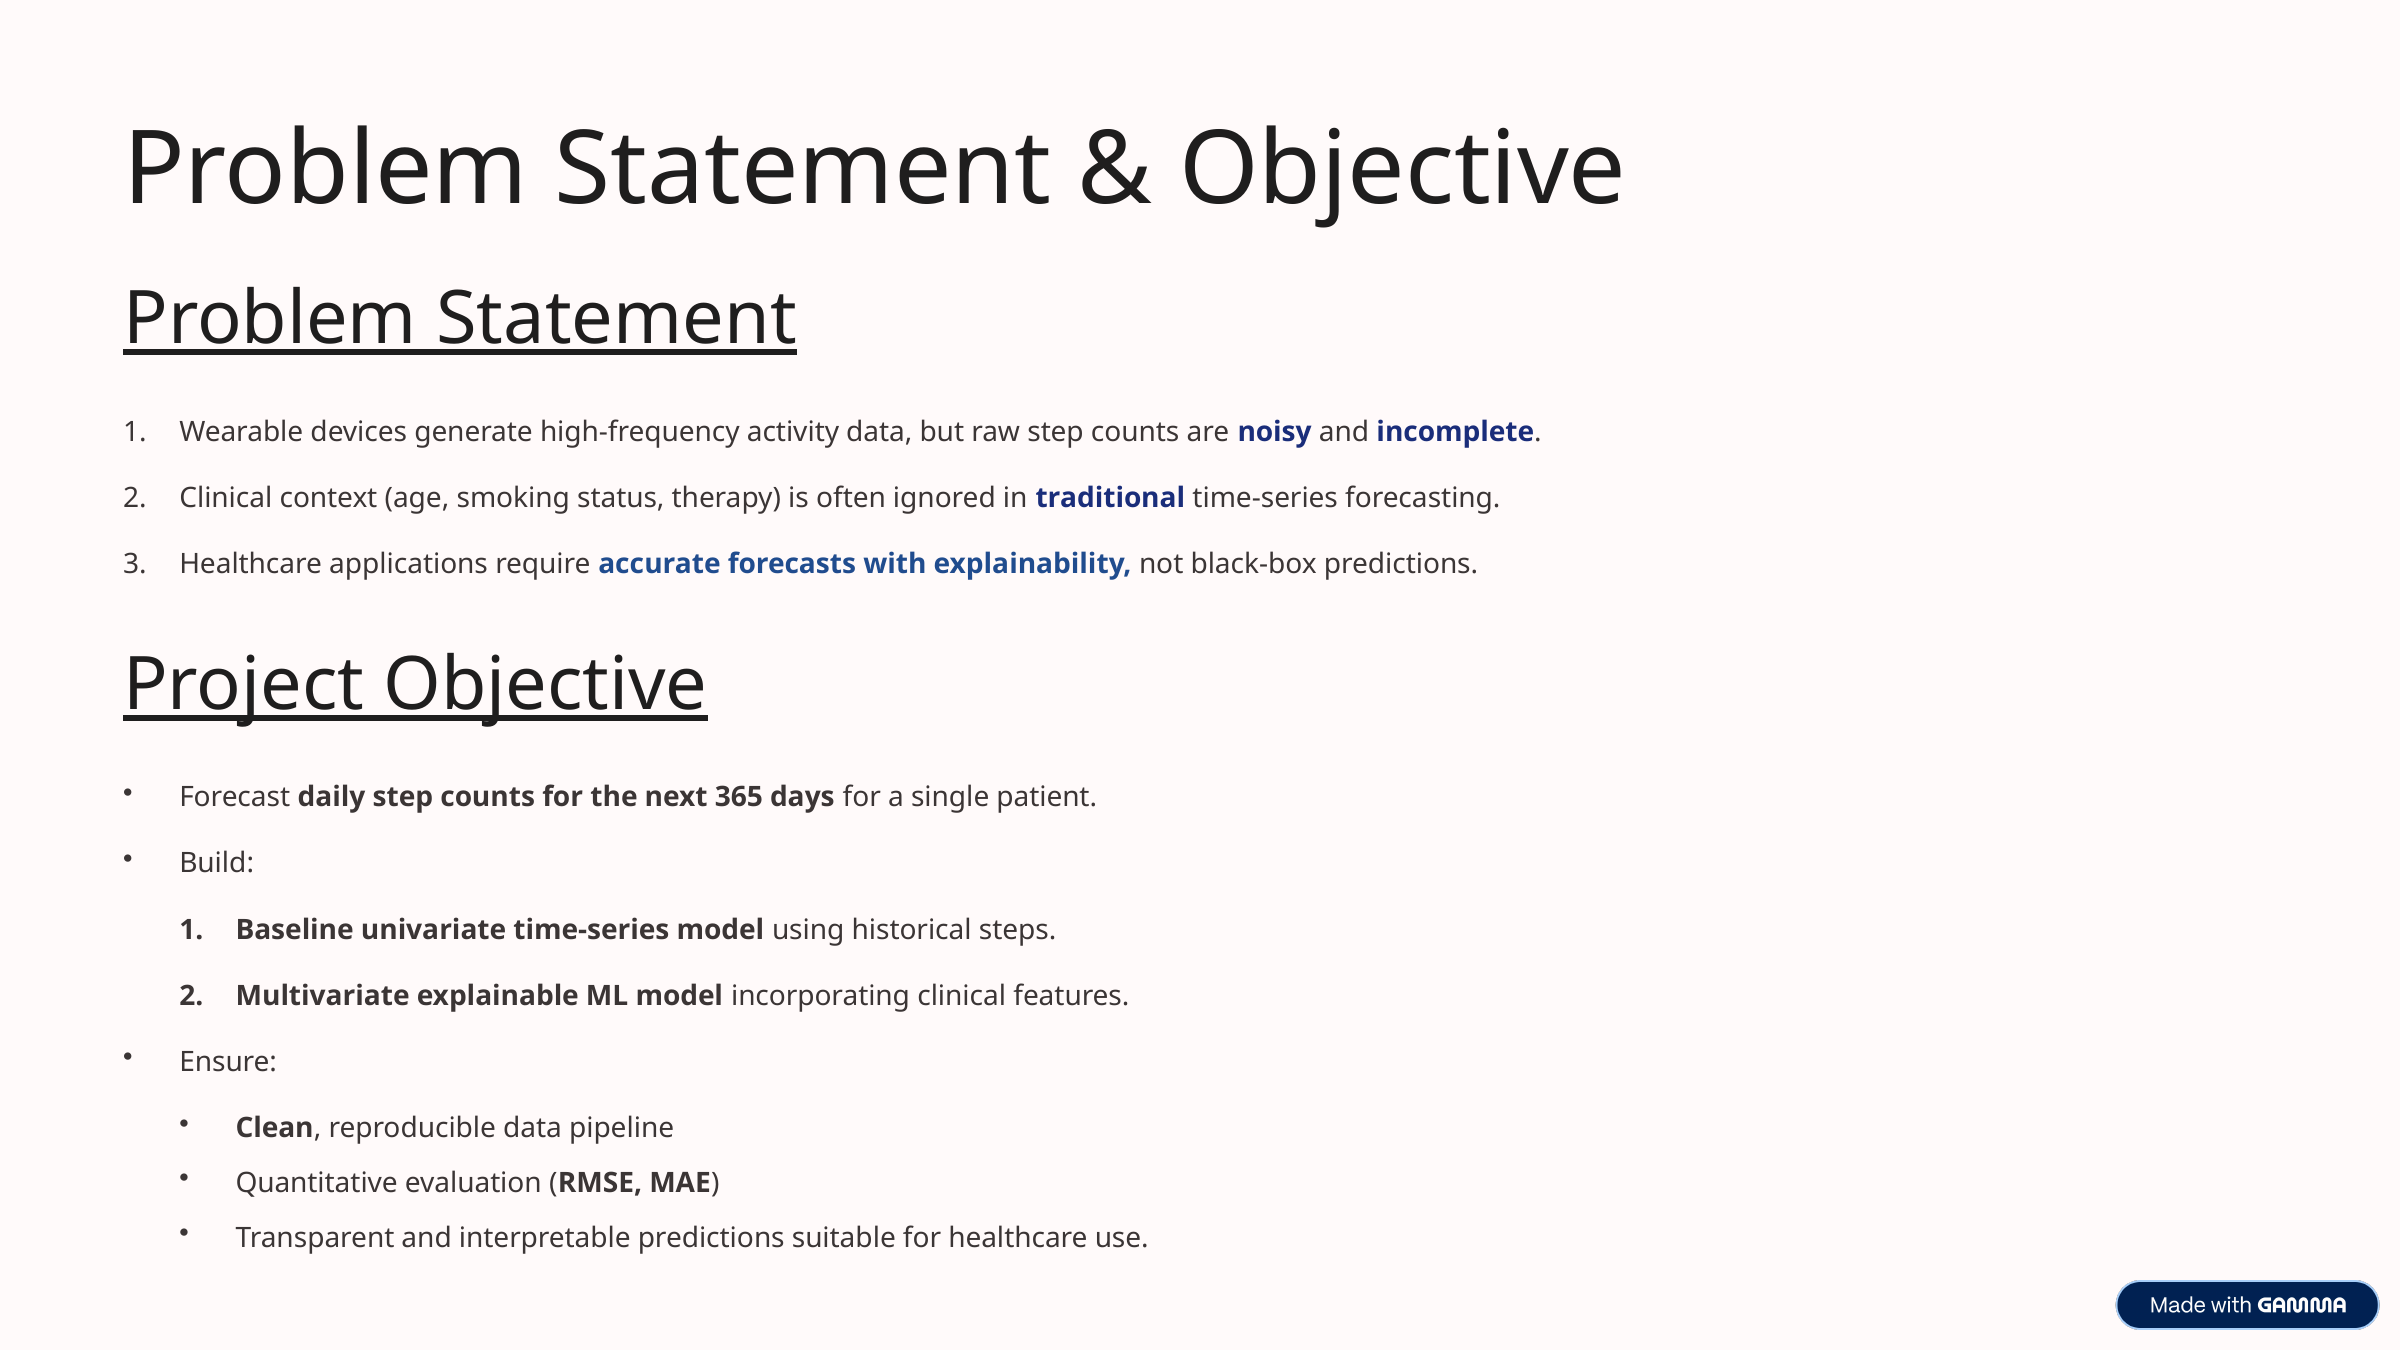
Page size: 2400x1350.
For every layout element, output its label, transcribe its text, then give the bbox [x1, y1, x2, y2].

picture [2106, 1271, 2389, 1339]
text_box Clinical context (age, smoking status, therapy) is often ignored in traditional time-series forecasting. [123, 468, 2277, 525]
text_box Project Objective [123, 632, 865, 726]
text_box Baseline univariate time-series model using historical steps. [123, 900, 2277, 957]
text_box Problem Statement & Objective [123, 96, 1767, 225]
text_box Wearable devices generate high-frequency activity data, but raw step counts are noisy and incomplete. [123, 401, 2277, 459]
text_box Clean, reproducible data pipeline [123, 1098, 2277, 1144]
text_box Transparent and interpretable predictions suitable for healthcare use. [123, 1208, 2277, 1254]
text_box Multivariate explainable ML model incorporating clinical features. [123, 966, 2277, 1023]
text_box Quantitative evaluation (RMSE, MAE) [123, 1153, 2277, 1199]
text_box Problem Statement [123, 266, 868, 360]
text_box Forecast daily step counts for the next 365 days for a single patient. [123, 767, 2277, 824]
text_box Healthcare applications require accurate forecasts with explainability, not black-box predictions. [123, 534, 2277, 591]
text_box Build: [123, 833, 2277, 891]
text_box Ensure: [123, 1032, 2277, 1089]
